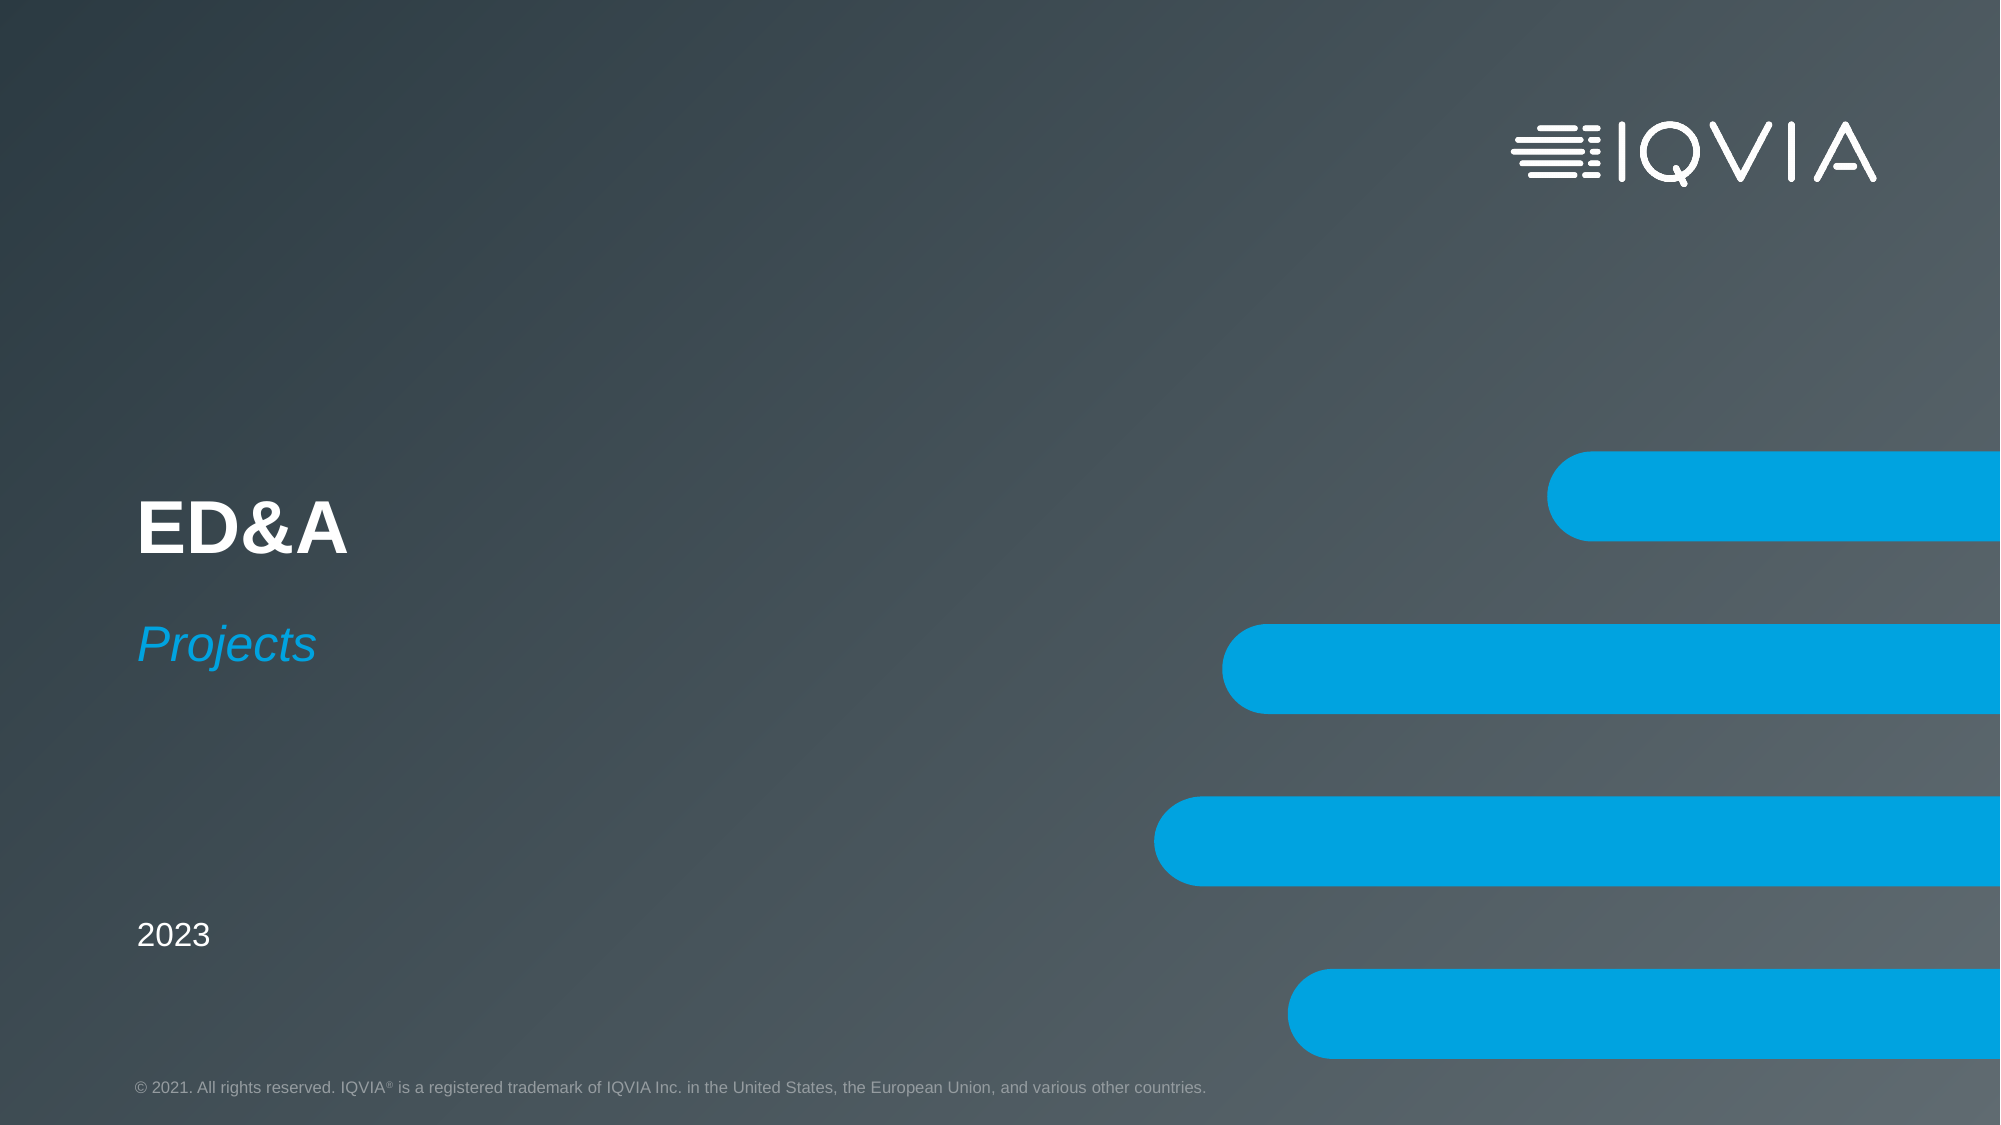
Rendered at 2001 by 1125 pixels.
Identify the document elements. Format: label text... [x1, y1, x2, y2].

title ED&A [121, 208, 1422, 577]
list Projects [121, 603, 1164, 801]
subtitle 2023 [121, 905, 1164, 1016]
picture [1509, 120, 1878, 188]
